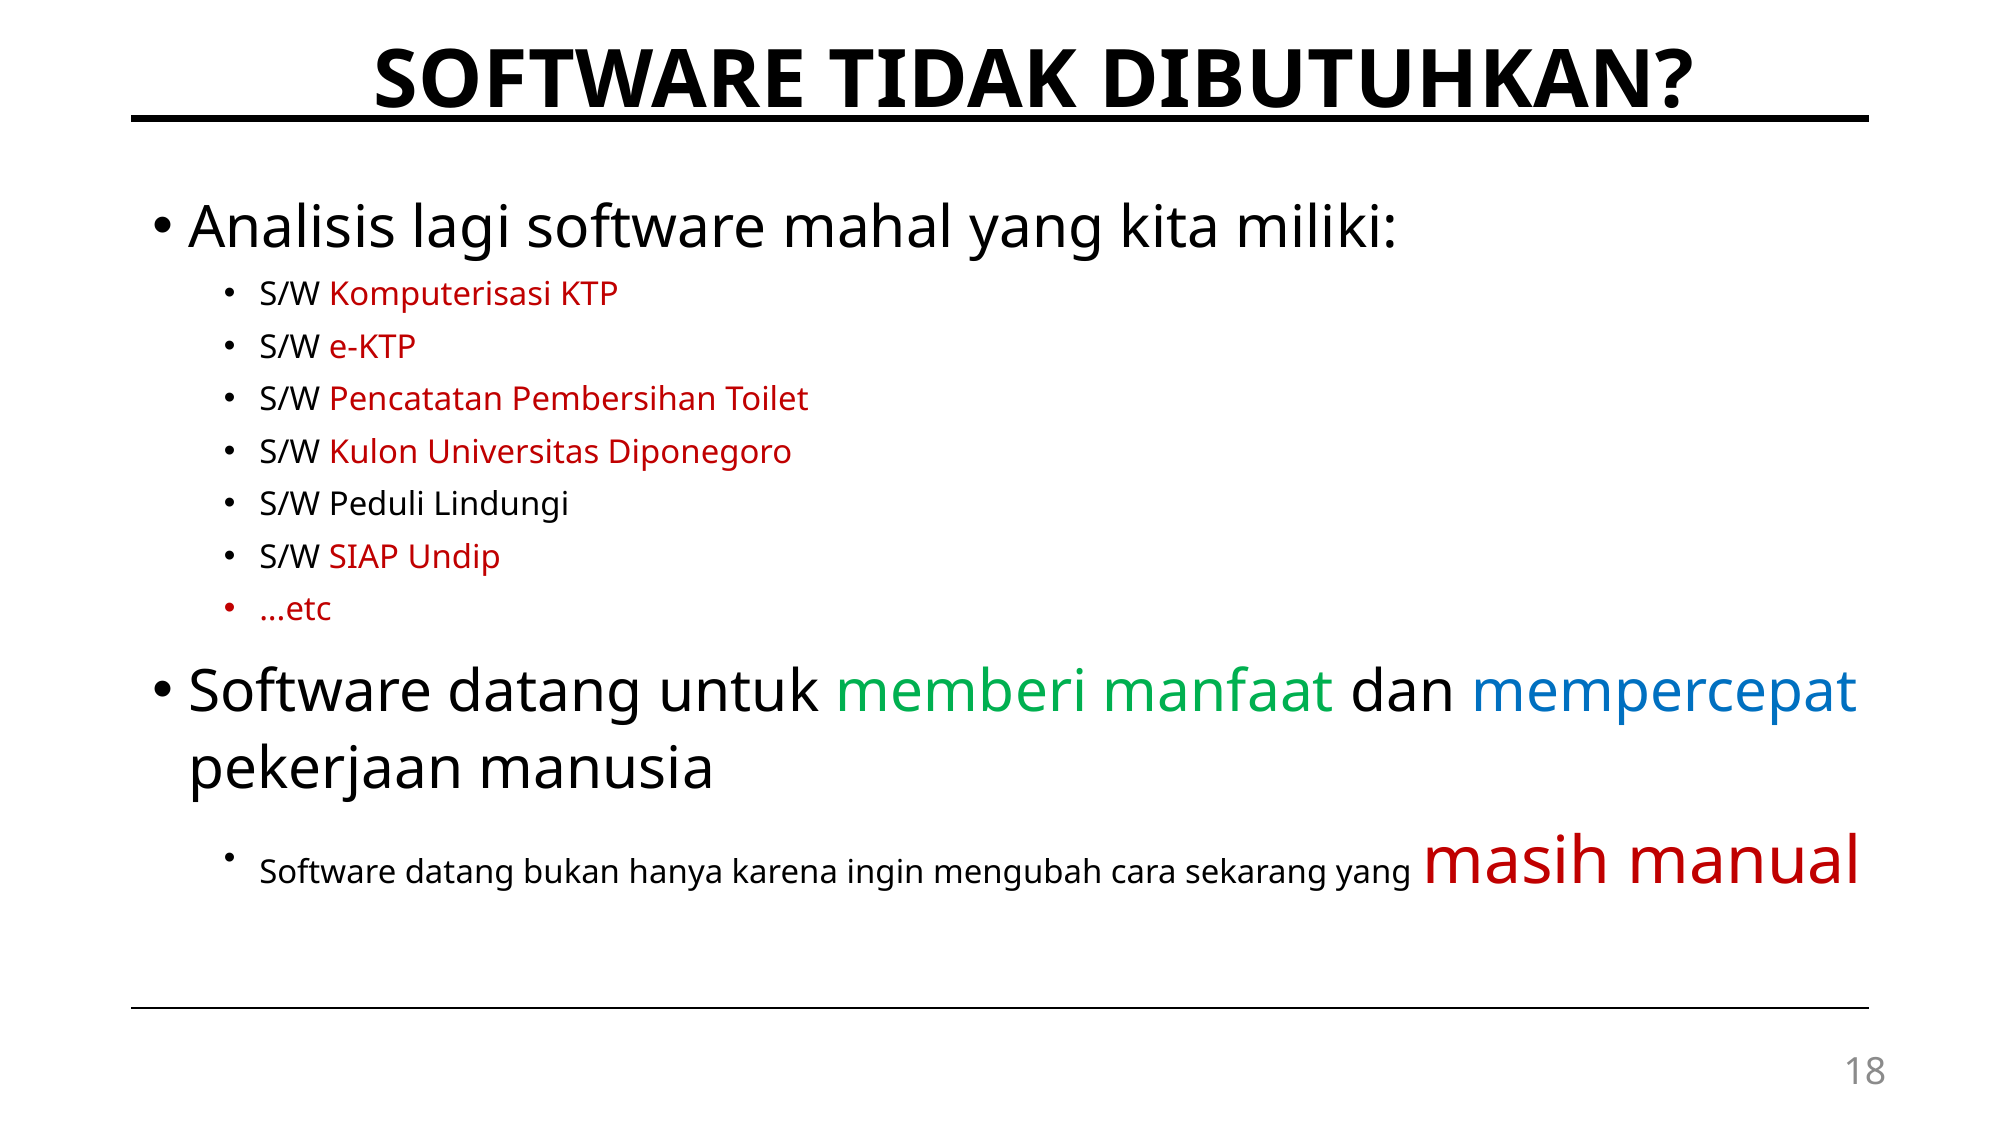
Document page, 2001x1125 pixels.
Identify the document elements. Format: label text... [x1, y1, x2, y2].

slide_number 18 [1791, 1042, 1902, 1103]
title Software Tidak Dibutuhkan? [358, 18, 1754, 132]
list Analisis lagi software mahal yang kita miliki: S/W Komputerisasi KTP S/W e-KTP S/W Pencatatan Pembersihan Toilet S/W Kulon Universitas Diponegoro S/W Peduli Lindungi S/W SIAP Undip ...etc Software datang untuk memberi manfaat dan mempercepat pekerjaan manusia Software datang bukan hanya karena ingin mengubah cara sekarang yang masih manual [137, 174, 1882, 995]
